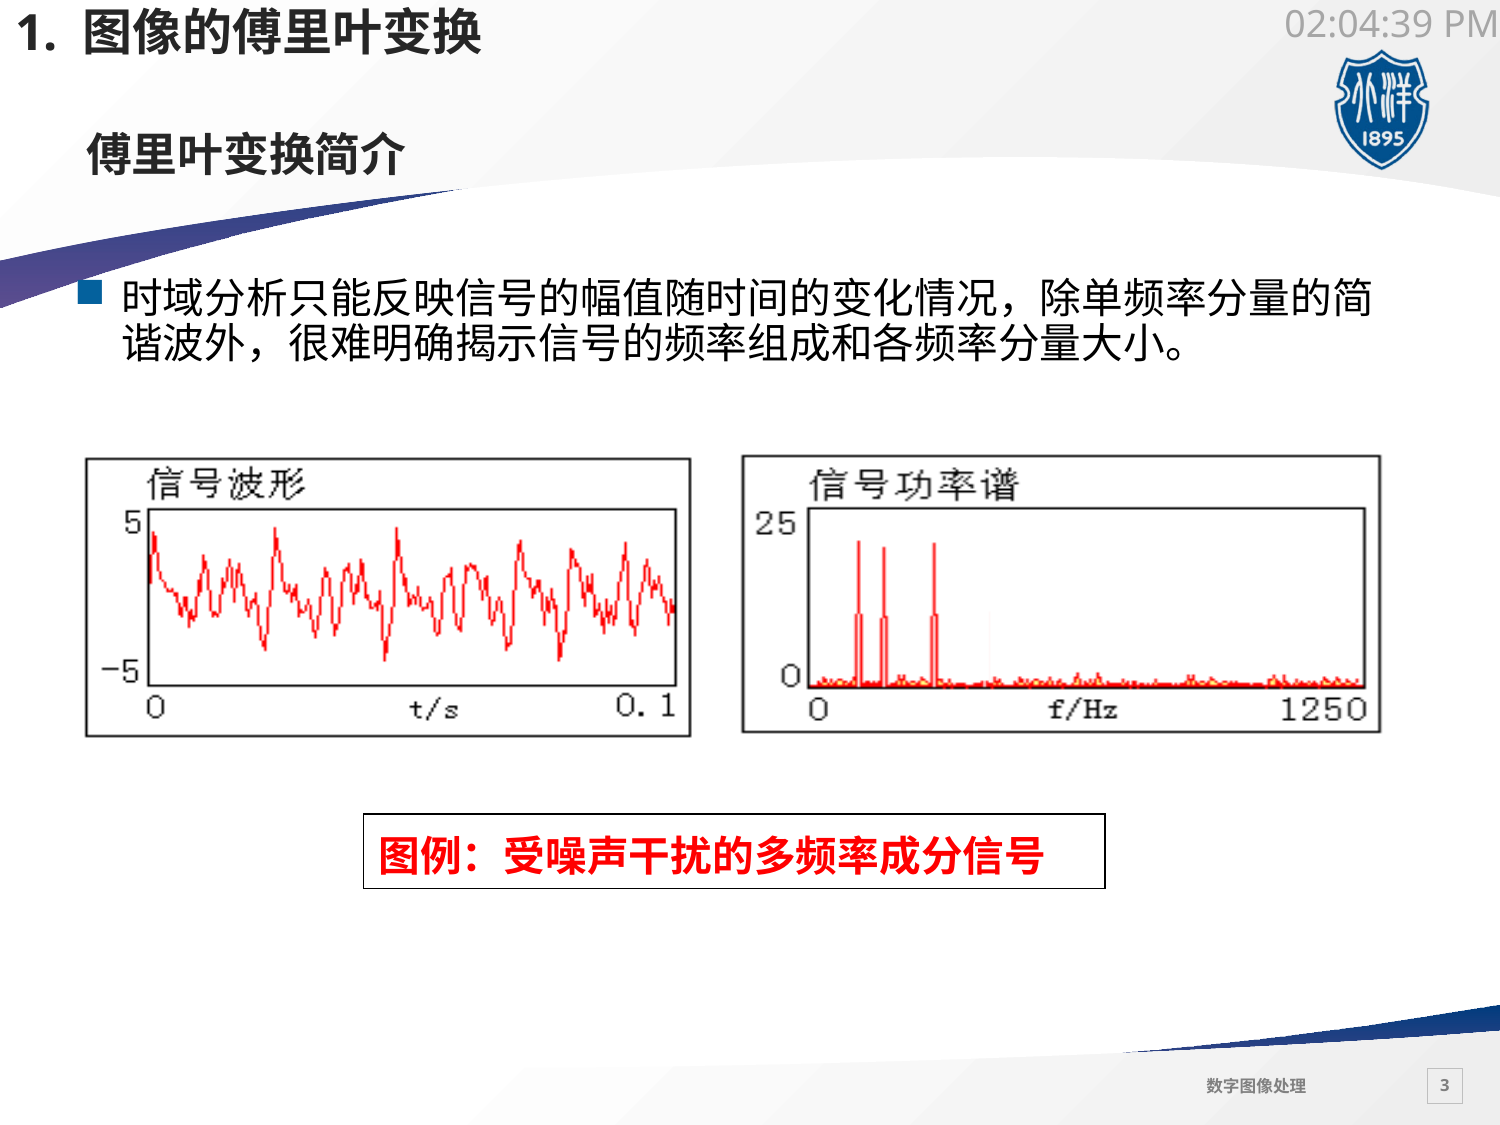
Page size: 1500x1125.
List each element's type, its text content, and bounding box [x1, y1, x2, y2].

list 时域分析只能反映信号的幅值随时间的变化情况，除单频率分量的简 谐波外，很难明确揭示信号的频率组成和各频率分量大小。 [59, 270, 1410, 1011]
picture [734, 443, 1388, 744]
picture [74, 450, 699, 744]
list 1. 图像的傅里叶变换 [0, 0, 838, 88]
text_box 图例：受噪声干扰的多频率成分信号 [363, 813, 1106, 889]
picture [1321, 47, 1447, 172]
title 傅里叶变换简介 [74, 112, 1425, 200]
